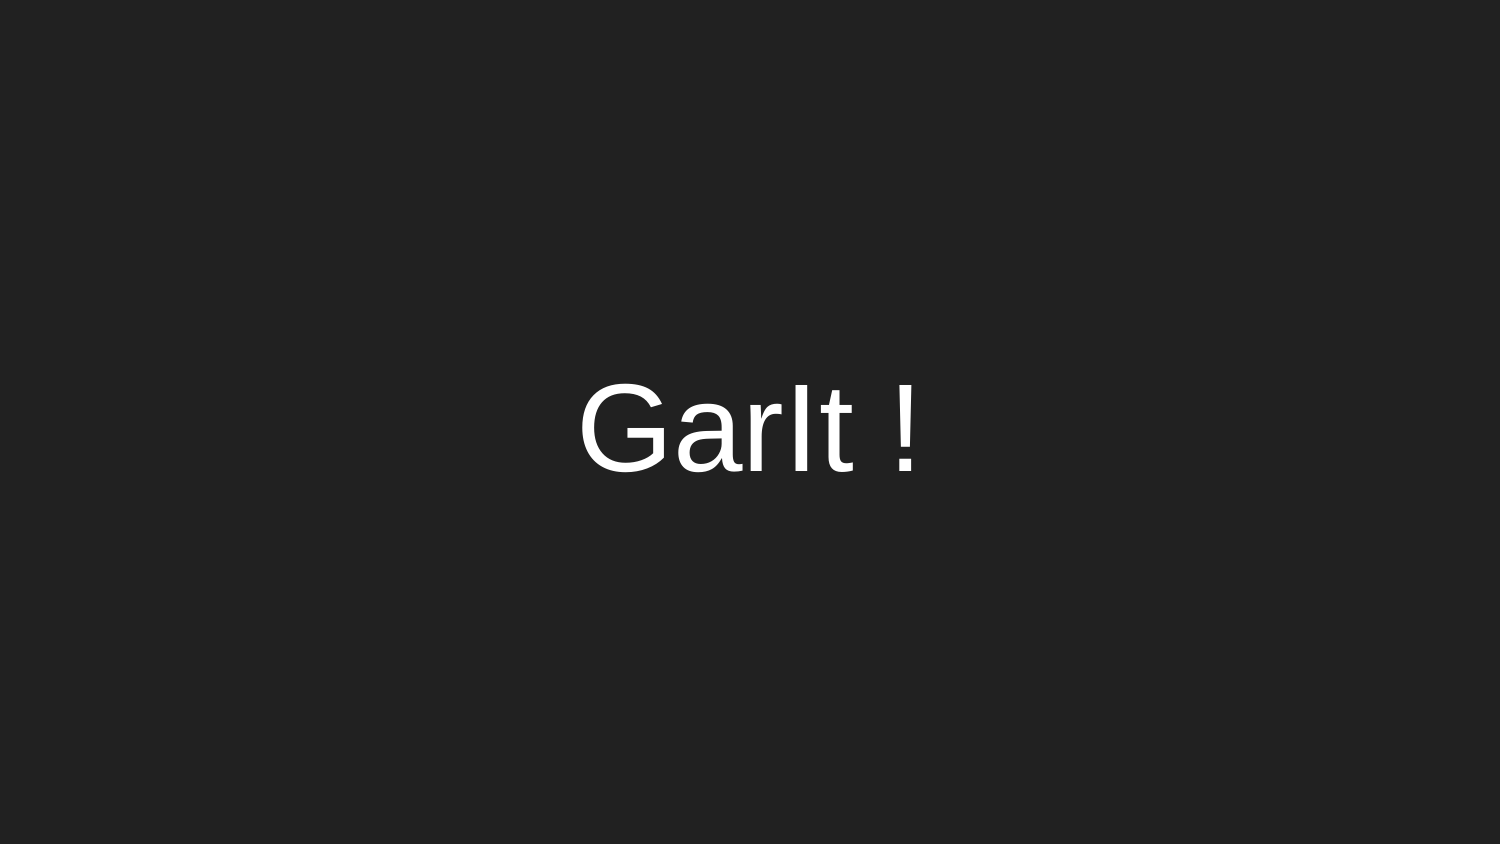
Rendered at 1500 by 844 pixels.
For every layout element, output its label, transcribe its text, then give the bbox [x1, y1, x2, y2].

title GarIt ! [51, 352, 1449, 491]
